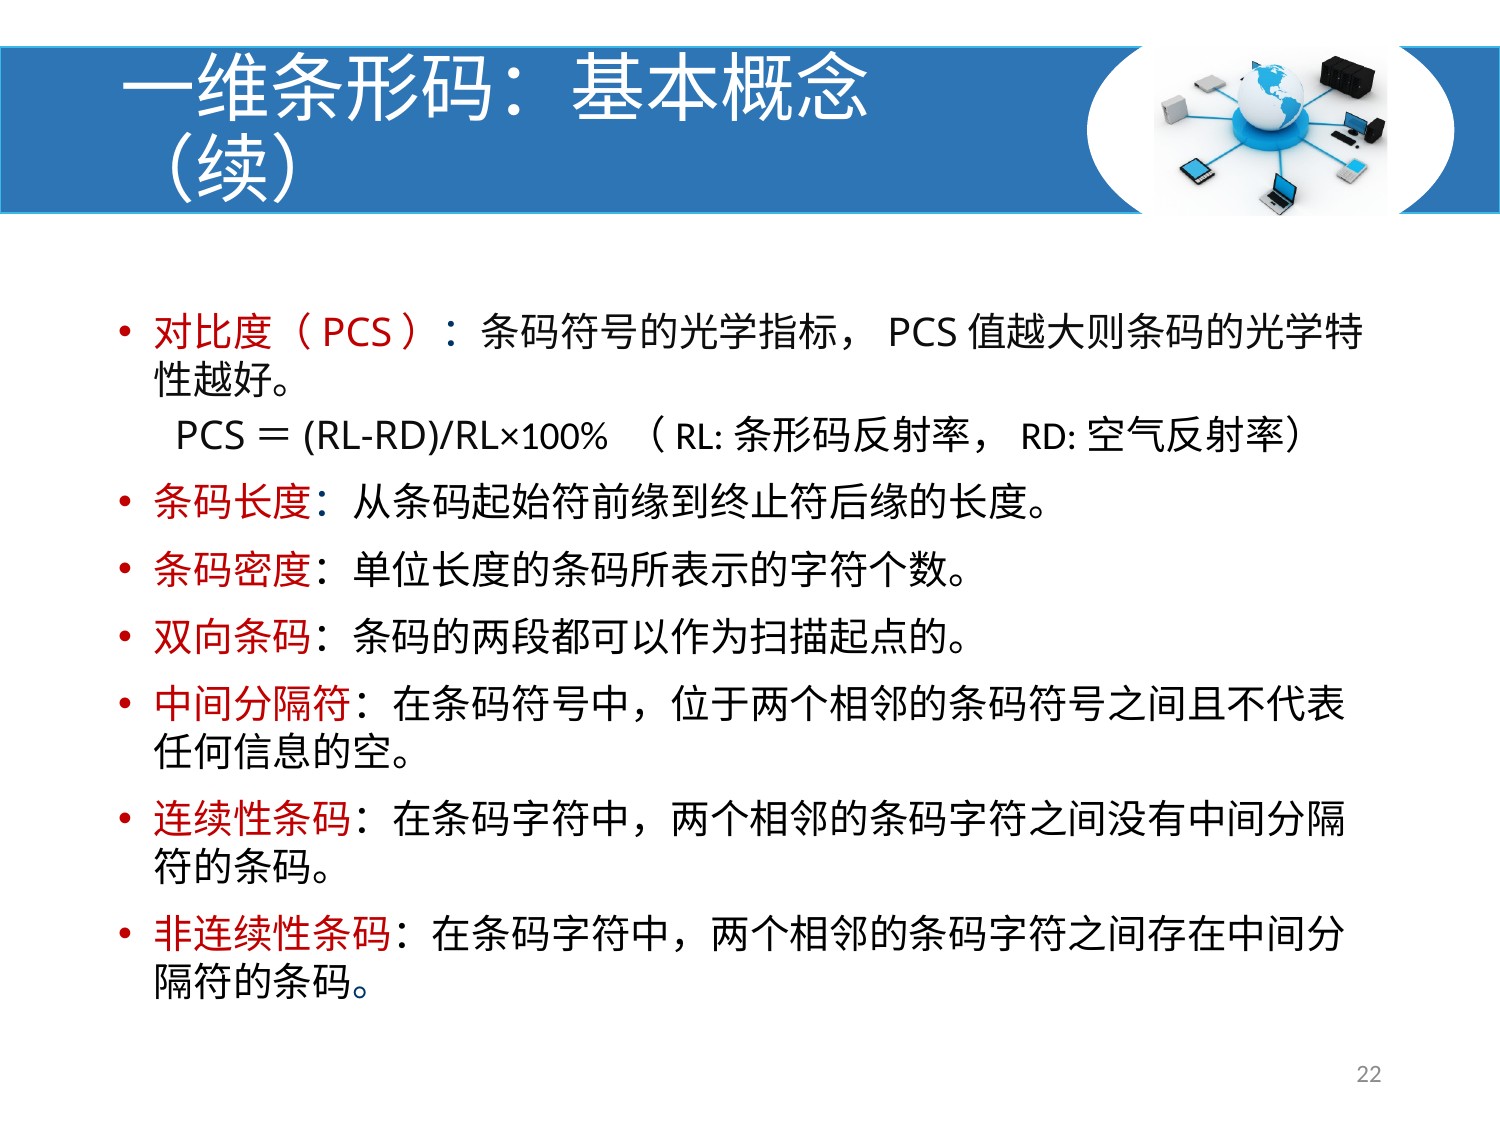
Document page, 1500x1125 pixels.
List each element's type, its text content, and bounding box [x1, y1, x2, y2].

list 对比度（PCS）：条码符号的光学指标，PCS值越大则条码的光学特性越好。 PCS＝(RL-RD)/RL×100% （RL:条形码反射率，RD:空气反射率） 条码长度：从条码起始符前缘到终止符后缘的长度。 条码密度：单位长度的条码所表示的字符个数。 双向条码：条码的两段都可以作为扫描起点的。 中间分隔符：在条码符号中，位于两个相邻的条码符号之间且不代表任何信息的空。 连续性条码：在条码字符中，两个相邻的条码字符之间没有中间分隔符的条码。 非连续性条码：在条码字符中，两个相邻的条码字符之间存在中间分隔符的条码。 [103, 299, 1397, 1014]
slide_number 22 [1059, 1042, 1397, 1103]
title 一维条形码：基本概念（续） [105, 50, 1060, 214]
picture [1154, 46, 1388, 216]
